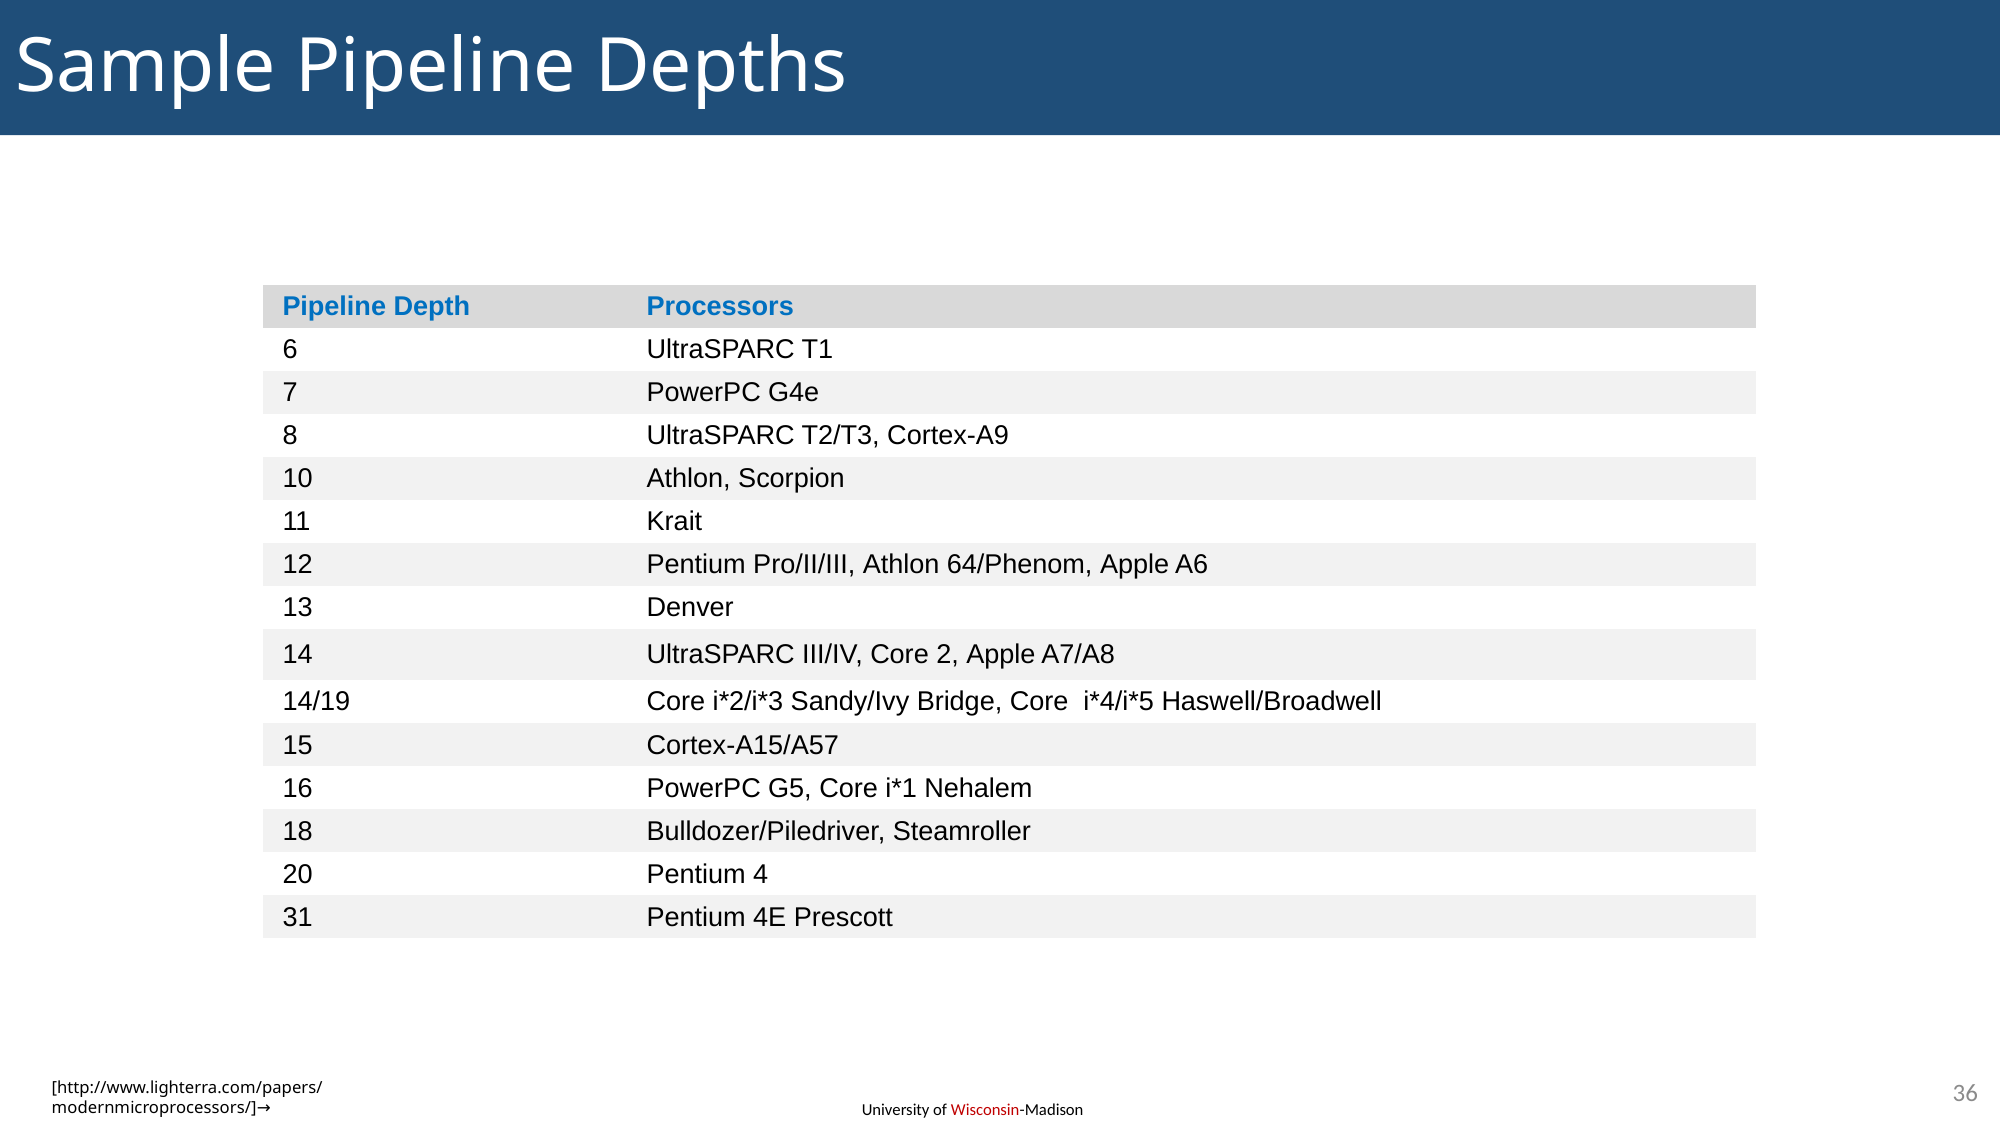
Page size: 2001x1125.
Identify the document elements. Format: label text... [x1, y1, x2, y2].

table_header Processors [627, 285, 1756, 328]
table_cell Athlon, Scorpion [627, 457, 1756, 500]
table_cell 10 [263, 457, 627, 500]
table_cell UltraSPARC T1 [627, 328, 1756, 371]
table_cell 11 [263, 500, 627, 543]
title Sample Pipeline Depths [0, 0, 2000, 136]
slide_number 36 [1879, 1069, 1994, 1114]
table_cell 12 [263, 543, 627, 586]
table_cell Pentium 4E Prescott [627, 895, 1756, 938]
table_cell Denver [627, 586, 1756, 629]
table_cell 13 [263, 586, 627, 629]
table_cell UltraSPARC T2/T3, Cortex-A9 [627, 414, 1756, 457]
table_cell 31 [263, 895, 627, 938]
table_cell Pentium 4 [627, 852, 1756, 895]
text_box [http://www.lighterra.com/papers/modernmicroprocessors/]→ [36, 1069, 528, 1125]
table_cell UltraSPARC III/IV, Core 2, Apple A7/A8 [627, 629, 1756, 680]
table_cell Krait [627, 500, 1756, 543]
table_cell PowerPC G5, Core i*1 Nehalem [627, 766, 1756, 809]
table_cell 18 [263, 809, 627, 852]
table_cell 16 [263, 766, 627, 809]
table_cell PowerPC G4e [627, 371, 1756, 414]
table_cell 20 [263, 852, 627, 895]
table_header Pipeline Depth [263, 285, 627, 328]
table_cell Pentium Pro/II/III, Athlon 64/Phenom, Apple A6 [627, 543, 1756, 586]
table_cell 7 [263, 371, 627, 414]
table_cell 14/19 [263, 680, 627, 723]
table_cell Core i*2/i*3 Sandy/Ivy Bridge, Core i*4/i*5 Haswell/Broadwell [627, 680, 1756, 723]
table_cell 8 [263, 414, 627, 457]
table_cell Bulldozer/Piledriver, Steamroller [627, 809, 1756, 852]
table_cell 6 [263, 328, 627, 371]
table_cell Cortex-A15/A57 [627, 723, 1756, 766]
table_cell 14 [263, 629, 627, 680]
table_cell 15 [263, 723, 627, 766]
